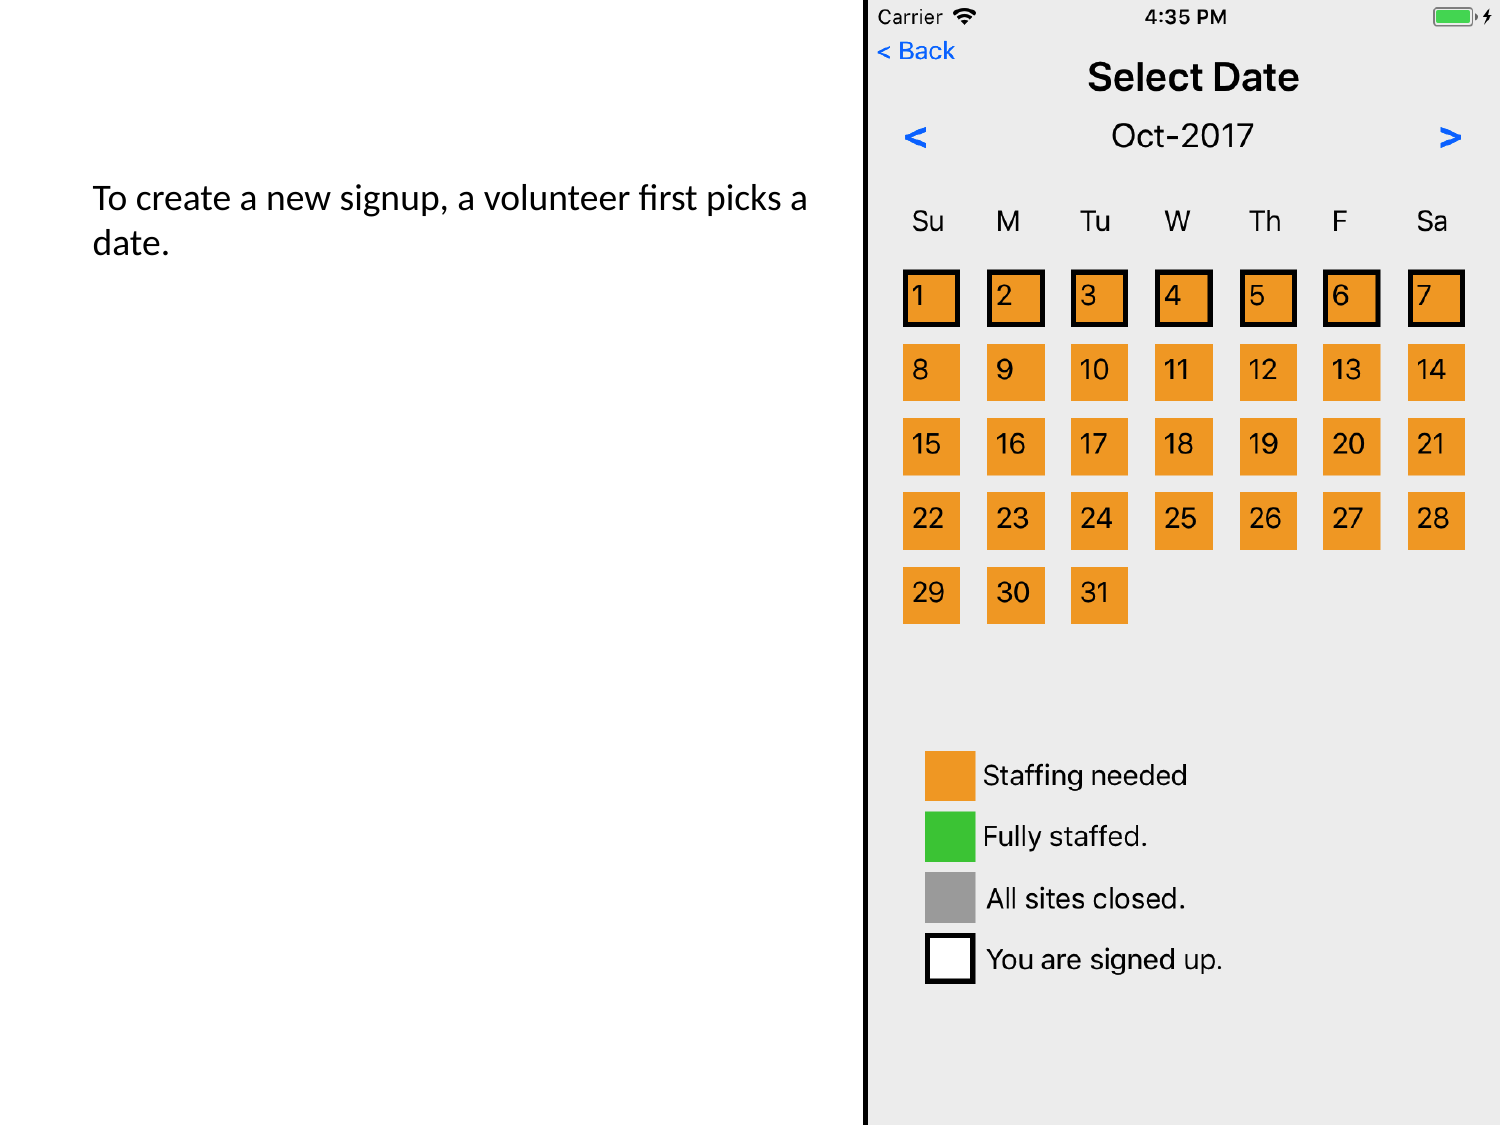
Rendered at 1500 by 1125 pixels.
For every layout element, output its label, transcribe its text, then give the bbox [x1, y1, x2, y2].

text_box To create a new signup, a volunteer first picks a date. [77, 165, 825, 271]
picture [867, 0, 1500, 1125]
